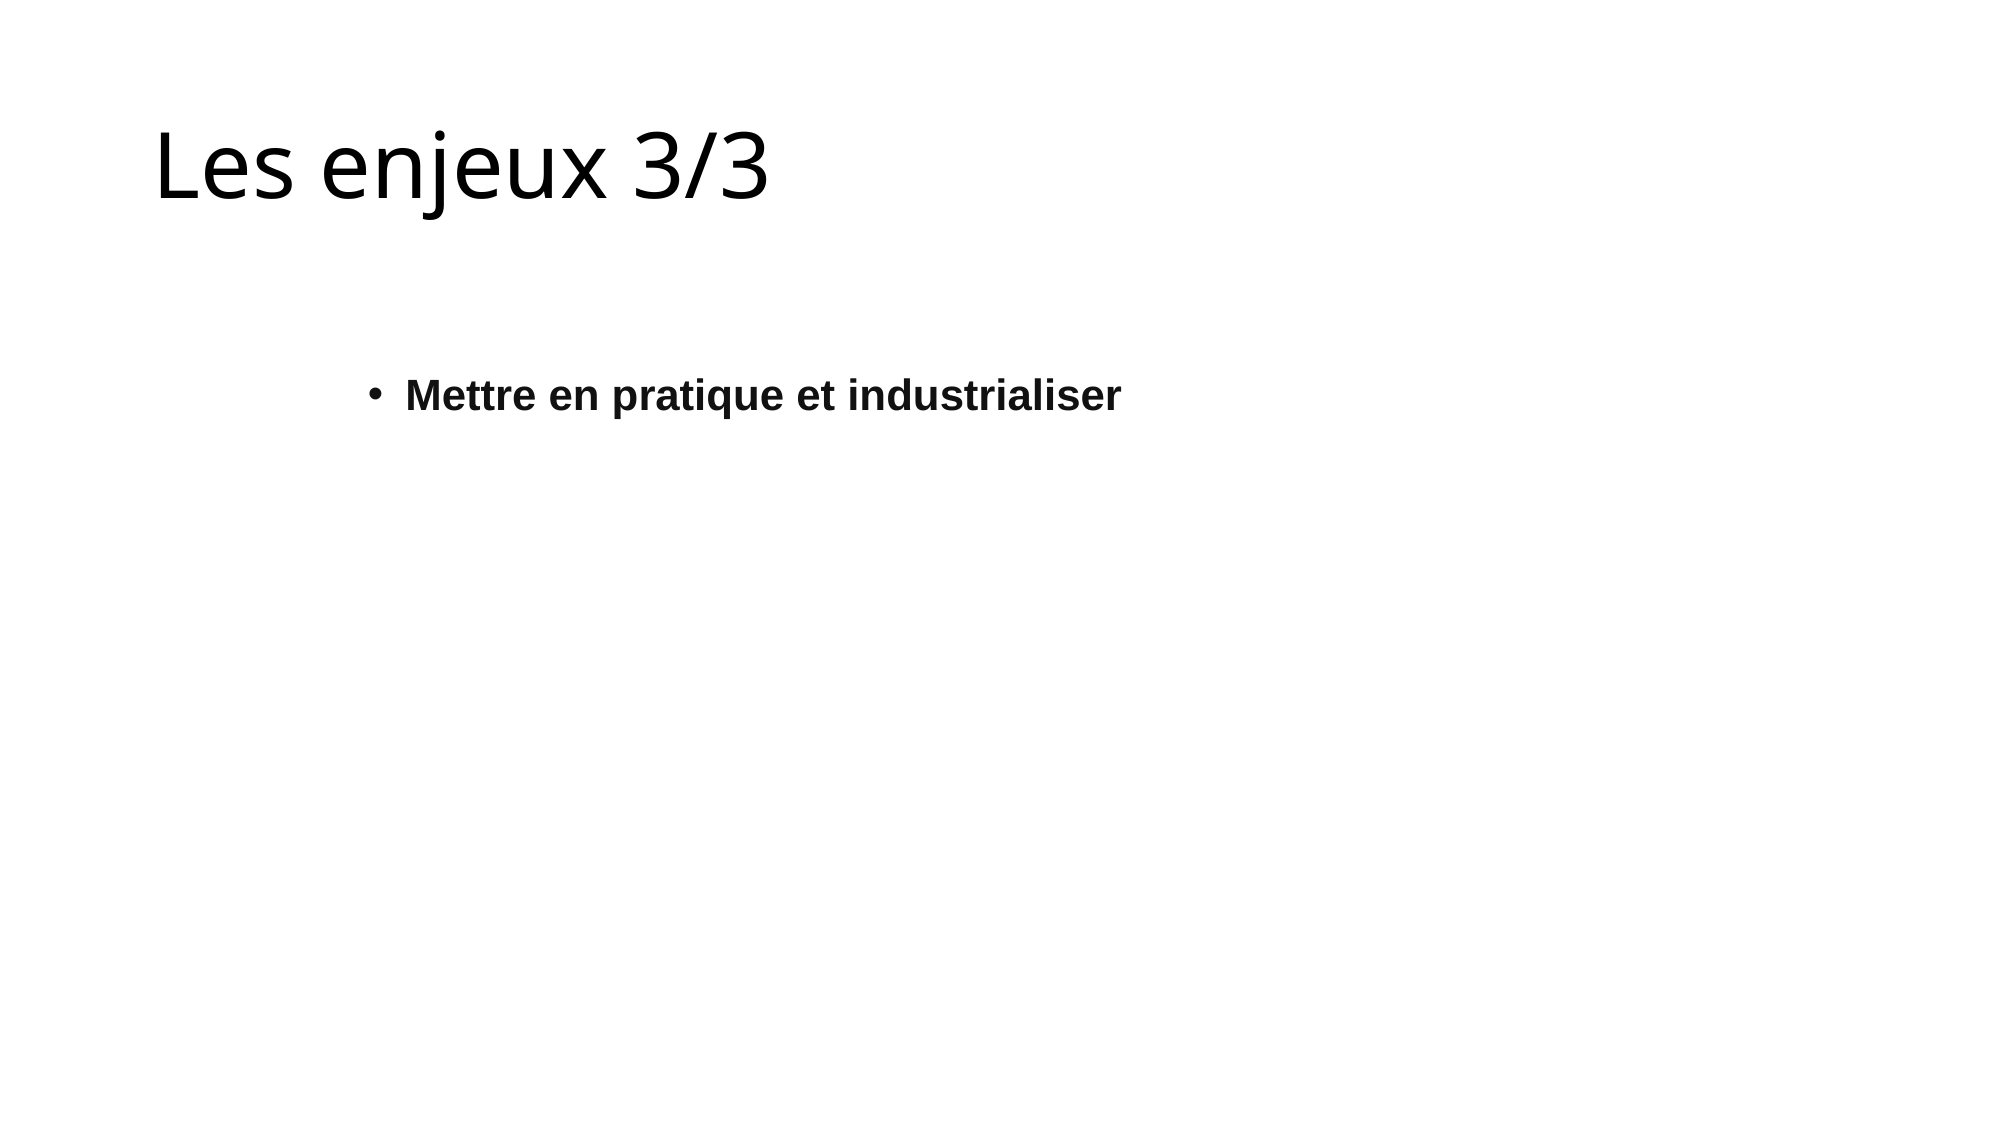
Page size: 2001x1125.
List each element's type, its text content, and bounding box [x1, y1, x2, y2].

title Les enjeux 3/3 [137, 59, 1863, 278]
text_box Mettre en pratique et industrialiser [353, 365, 1647, 901]
